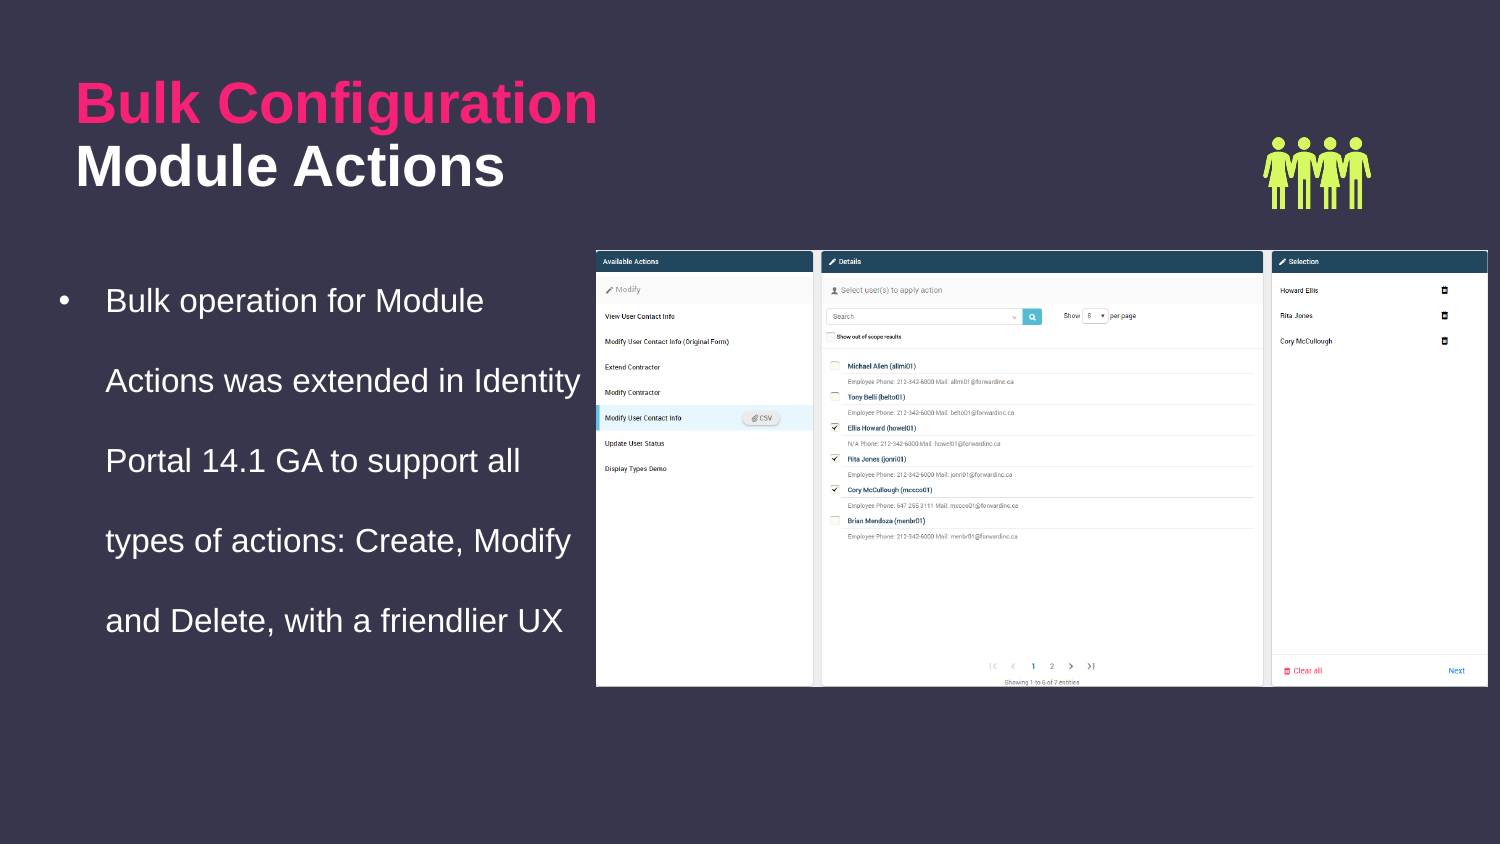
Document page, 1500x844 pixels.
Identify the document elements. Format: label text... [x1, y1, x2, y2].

picture [596, 250, 1488, 688]
text_box Bulk operation for Module Actions was extended in Identity Portal 14.1 GA to support all types of actions: Create, Modify and Delete, with a friendlier UX [43, 232, 597, 647]
picture [1255, 111, 1380, 235]
text_box Bulk Configuration Module Actions [74, 65, 1096, 207]
